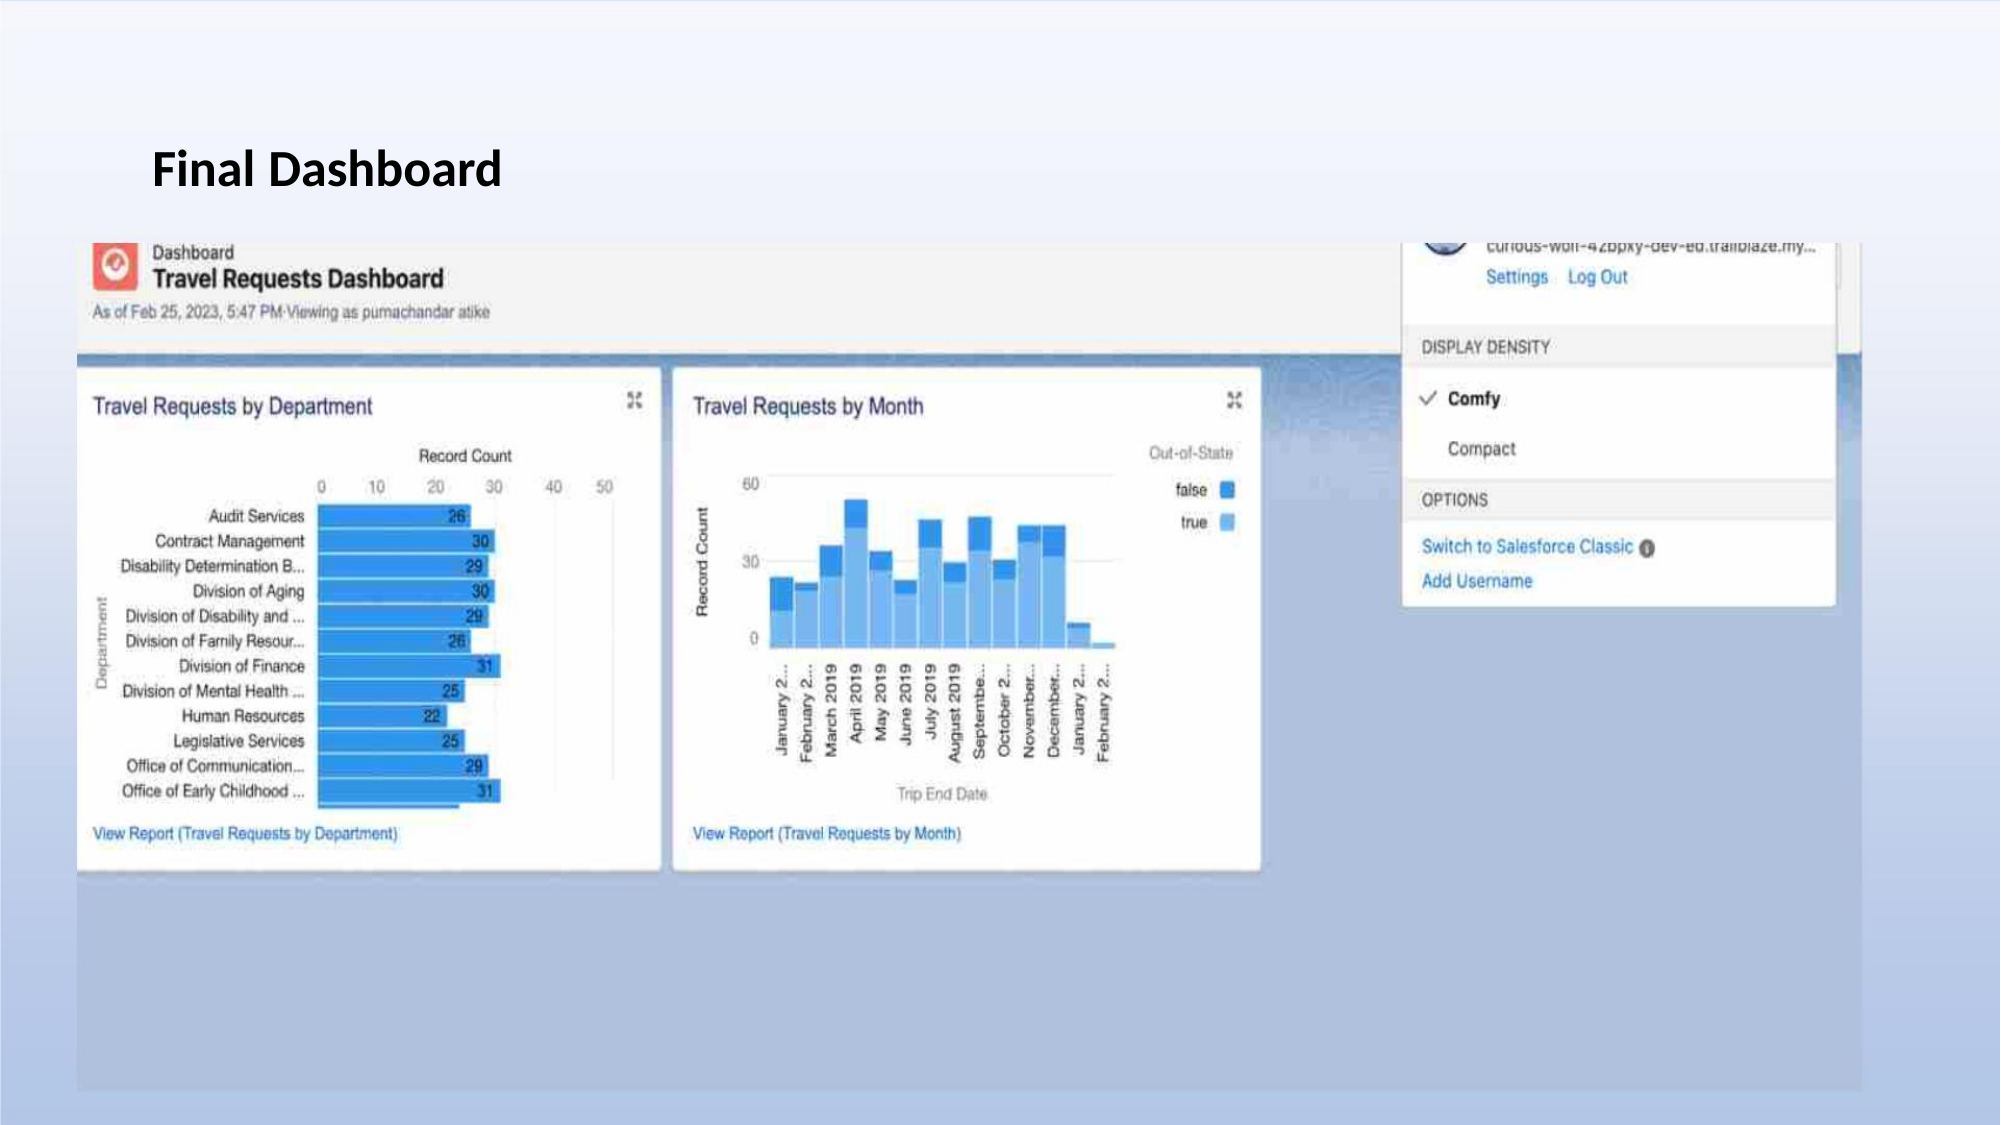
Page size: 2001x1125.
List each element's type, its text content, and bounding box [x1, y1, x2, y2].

text_box Final Dashboard [152, 145, 528, 198]
text_box [0, 0, 2000, 1125]
